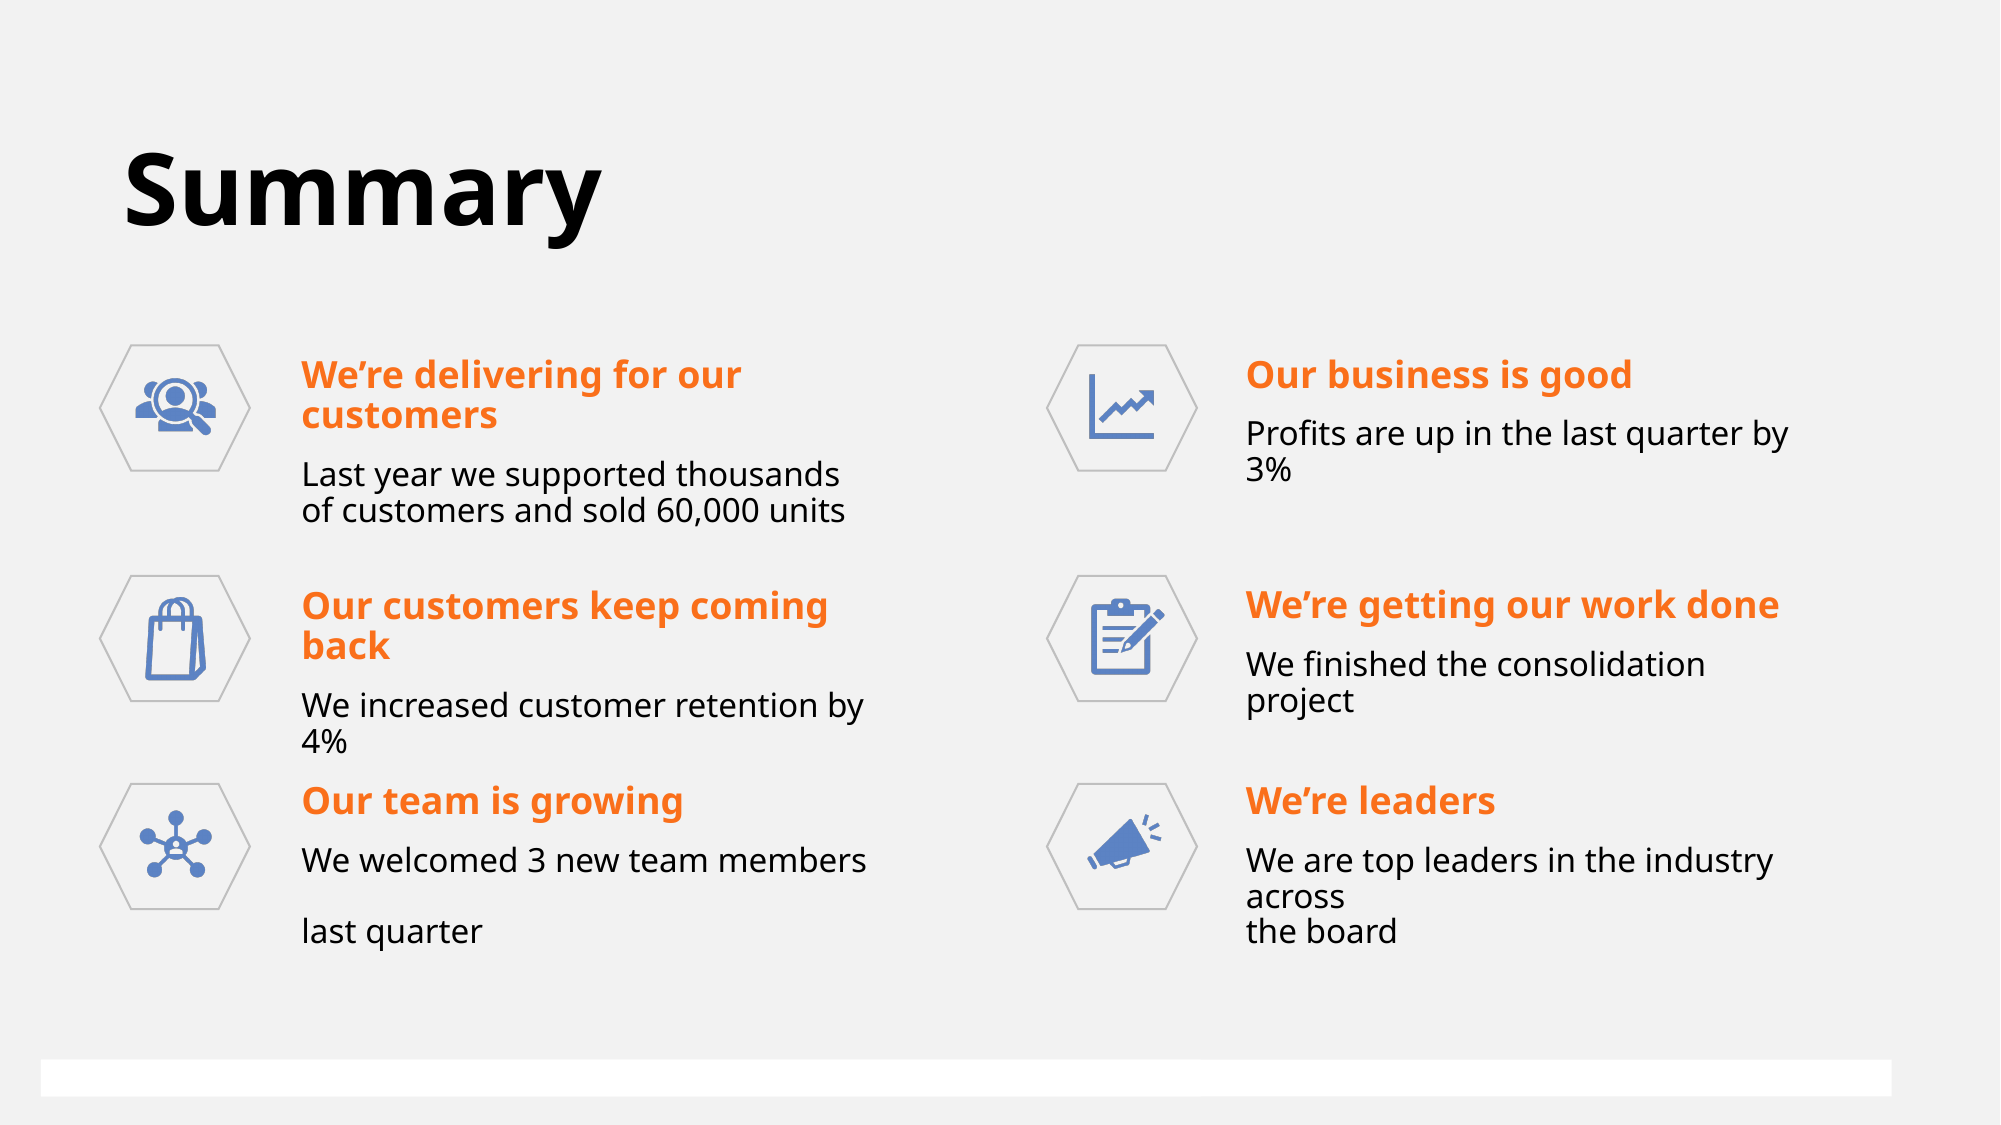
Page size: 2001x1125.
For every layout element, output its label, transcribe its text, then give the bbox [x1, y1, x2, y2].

text_box [98, 344, 252, 472]
text_box We’re getting our work done We finished the consolidation project [1231, 579, 1832, 728]
text_box [1045, 344, 1199, 472]
title Summary [108, 132, 1863, 269]
text_box [1045, 574, 1199, 703]
text_box Our team is growing We welcomed 3 new team members last quarter [286, 774, 887, 959]
text_box Our business is good Profits are up in the last quarter by 3% [1230, 348, 1831, 497]
picture [1078, 591, 1169, 682]
picture [1076, 361, 1167, 452]
picture [130, 799, 221, 890]
text_box Our customers keep coming back We increased customer retention by 4% [286, 579, 887, 768]
text_box [1045, 782, 1199, 911]
text_box [98, 574, 252, 703]
text_box [98, 782, 252, 911]
text_box We’re delivering for our customers Last year we supported thousands of customers and sold 60,000 units [286, 348, 887, 537]
picture [130, 361, 221, 452]
picture [130, 593, 221, 684]
picture [1078, 797, 1169, 888]
text_box We’re leaders We are top leaders in the industry across the board [1231, 774, 1832, 959]
